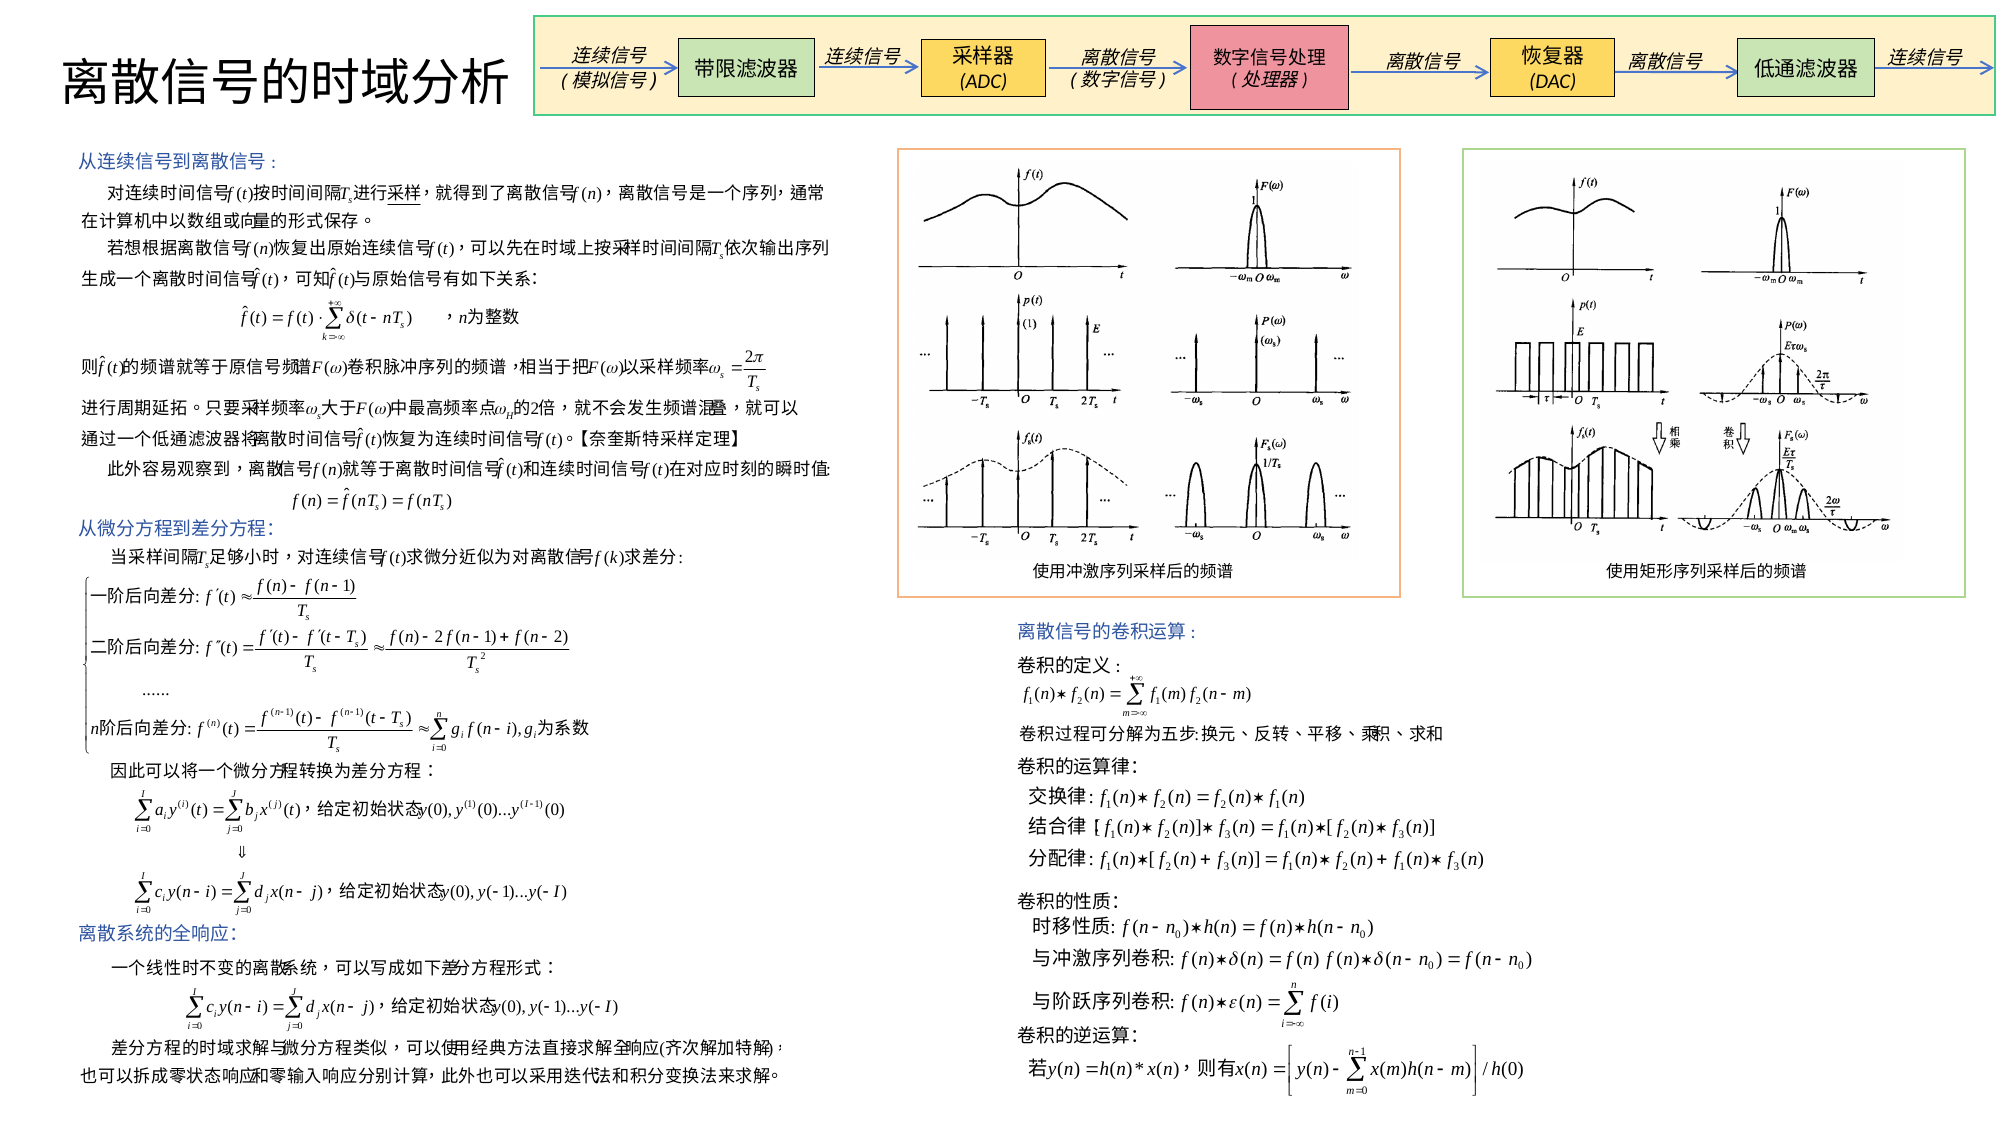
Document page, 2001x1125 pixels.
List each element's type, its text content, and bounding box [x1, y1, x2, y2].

text_box 离散信号的时域分析 [45, 43, 540, 118]
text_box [1025, 1040, 1528, 1101]
text_box [540, 97, 1996, 116]
text_box 使用冲激序列采样后的频谱 [1017, 562, 1258, 588]
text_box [1030, 913, 1537, 1033]
text_box 连续信号 [1875, 38, 2000, 97]
text_box 数字信号处理 (处理器) [1190, 25, 1349, 110]
text_box [897, 148, 1401, 598]
text_box [1462, 148, 1966, 598]
picture [1479, 159, 1903, 563]
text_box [1017, 669, 1445, 747]
text_box 采样器 (ADC) [921, 39, 1042, 97]
text_box 带限滤波器 [678, 38, 815, 97]
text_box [78, 955, 781, 1088]
picture [914, 160, 1359, 562]
text_box 低通滤波器 [1737, 38, 1875, 97]
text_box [78, 180, 837, 516]
text_box 离散信号 (数字信号) [1042, 39, 1194, 97]
text_box 从连续信号到离散信号: 从微分方程到差分方程： 离散系统的全响应： [64, 142, 433, 869]
text_box 离散信号 [1589, 43, 1740, 101]
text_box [1025, 782, 1489, 876]
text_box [78, 544, 685, 921]
text_box 离散信号的卷积运算: 卷积的定义: 卷积的运算律： 卷积的性质： 卷积的逆运算： [1002, 600, 1686, 1088]
text_box 连续信号 [786, 39, 938, 98]
text_box 连续信号 (模拟信号) [533, 38, 678, 97]
text_box 离散信号 [1349, 43, 1498, 101]
text_box 恢复器 (DAC) [1490, 38, 1615, 97]
text_box [533, 15, 1996, 43]
